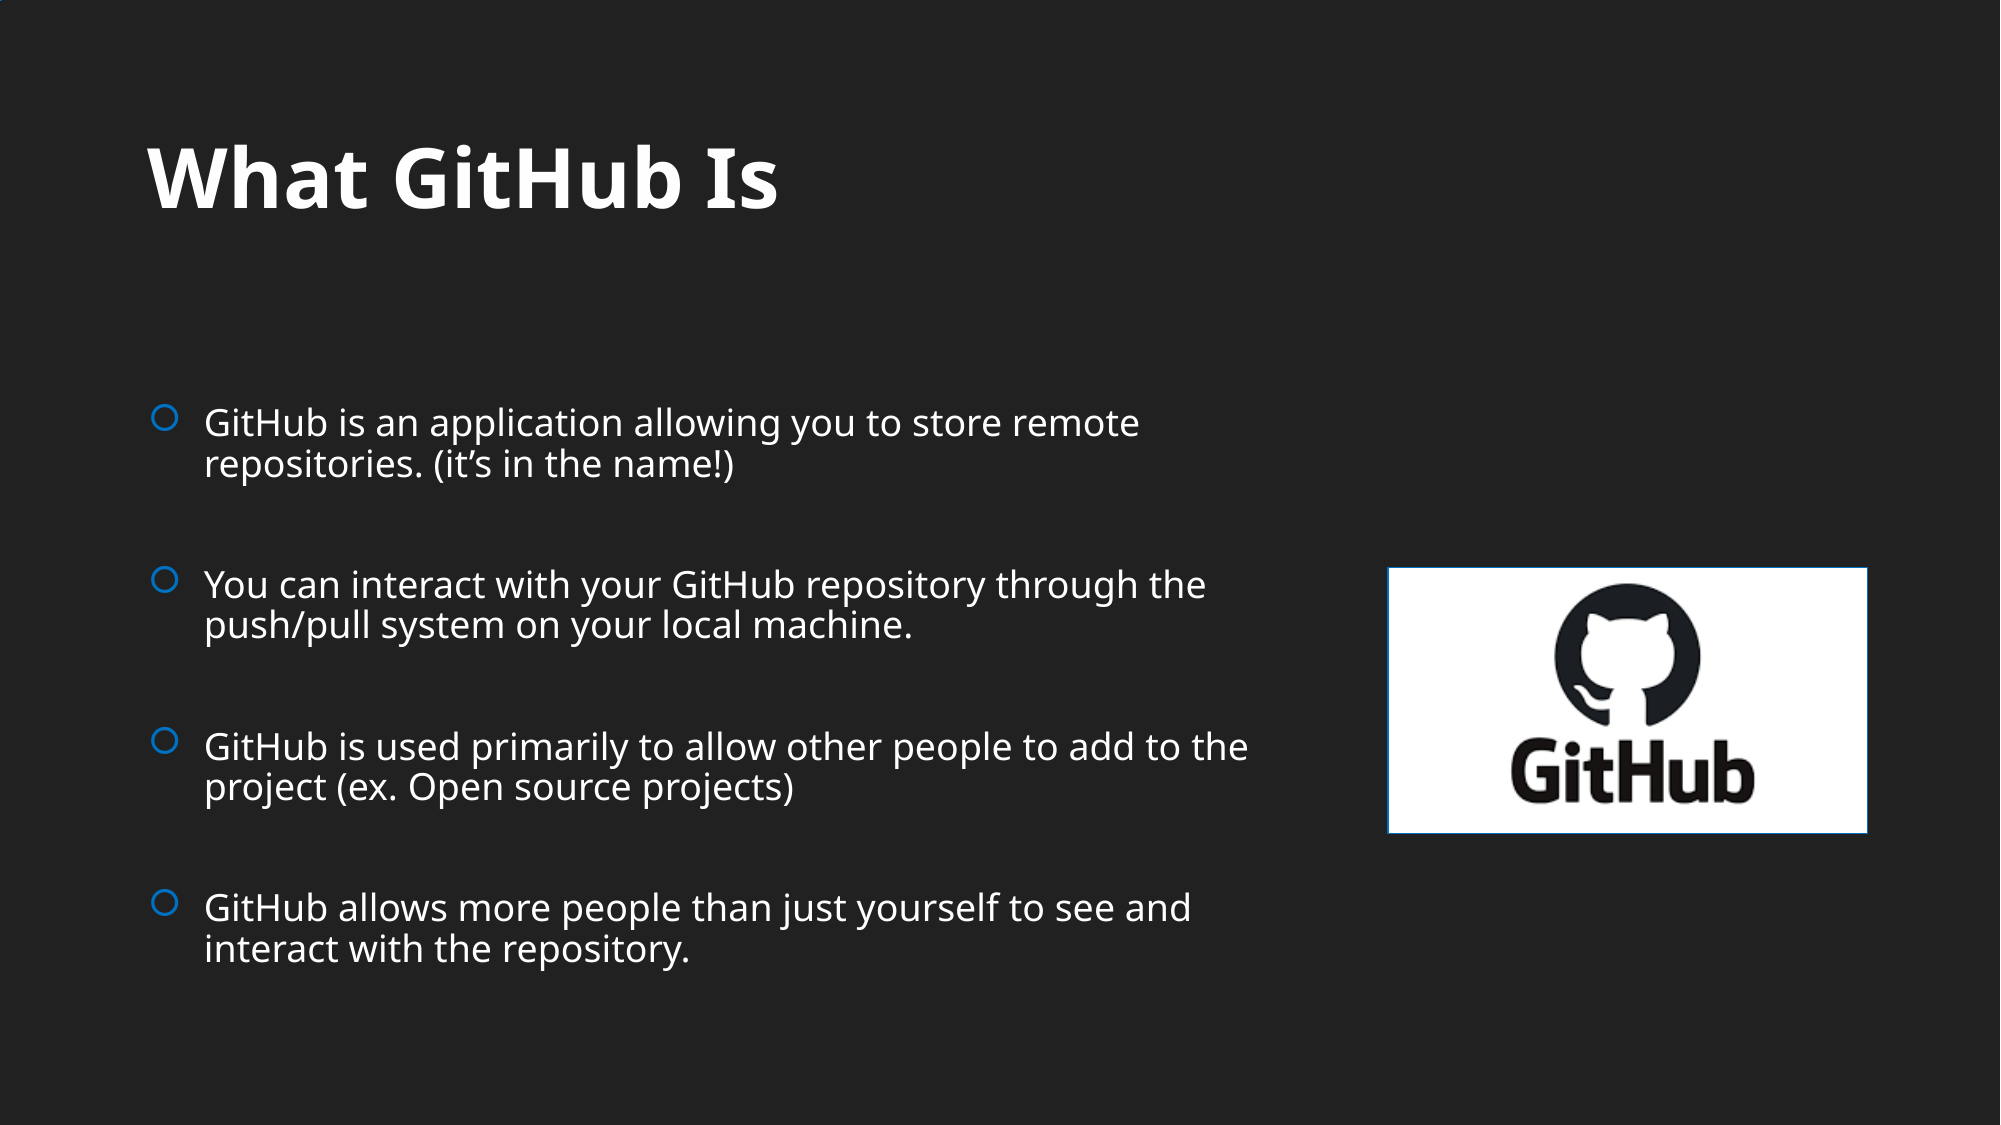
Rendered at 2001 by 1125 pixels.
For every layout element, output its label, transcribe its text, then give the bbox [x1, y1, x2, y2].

title What GitHub Is [132, 73, 1868, 233]
picture [1388, 568, 1867, 833]
text_box GitHub is an application allowing you to store remote repositories. (it’s in the name!) You can interact with your GitHub repository through the push/pull system on your local machine. GitHub is used primarily to allow other people to add to the project (ex. Open source projects) GitHub allows more people than just yourself to see and interact with the repository. [132, 389, 1314, 986]
